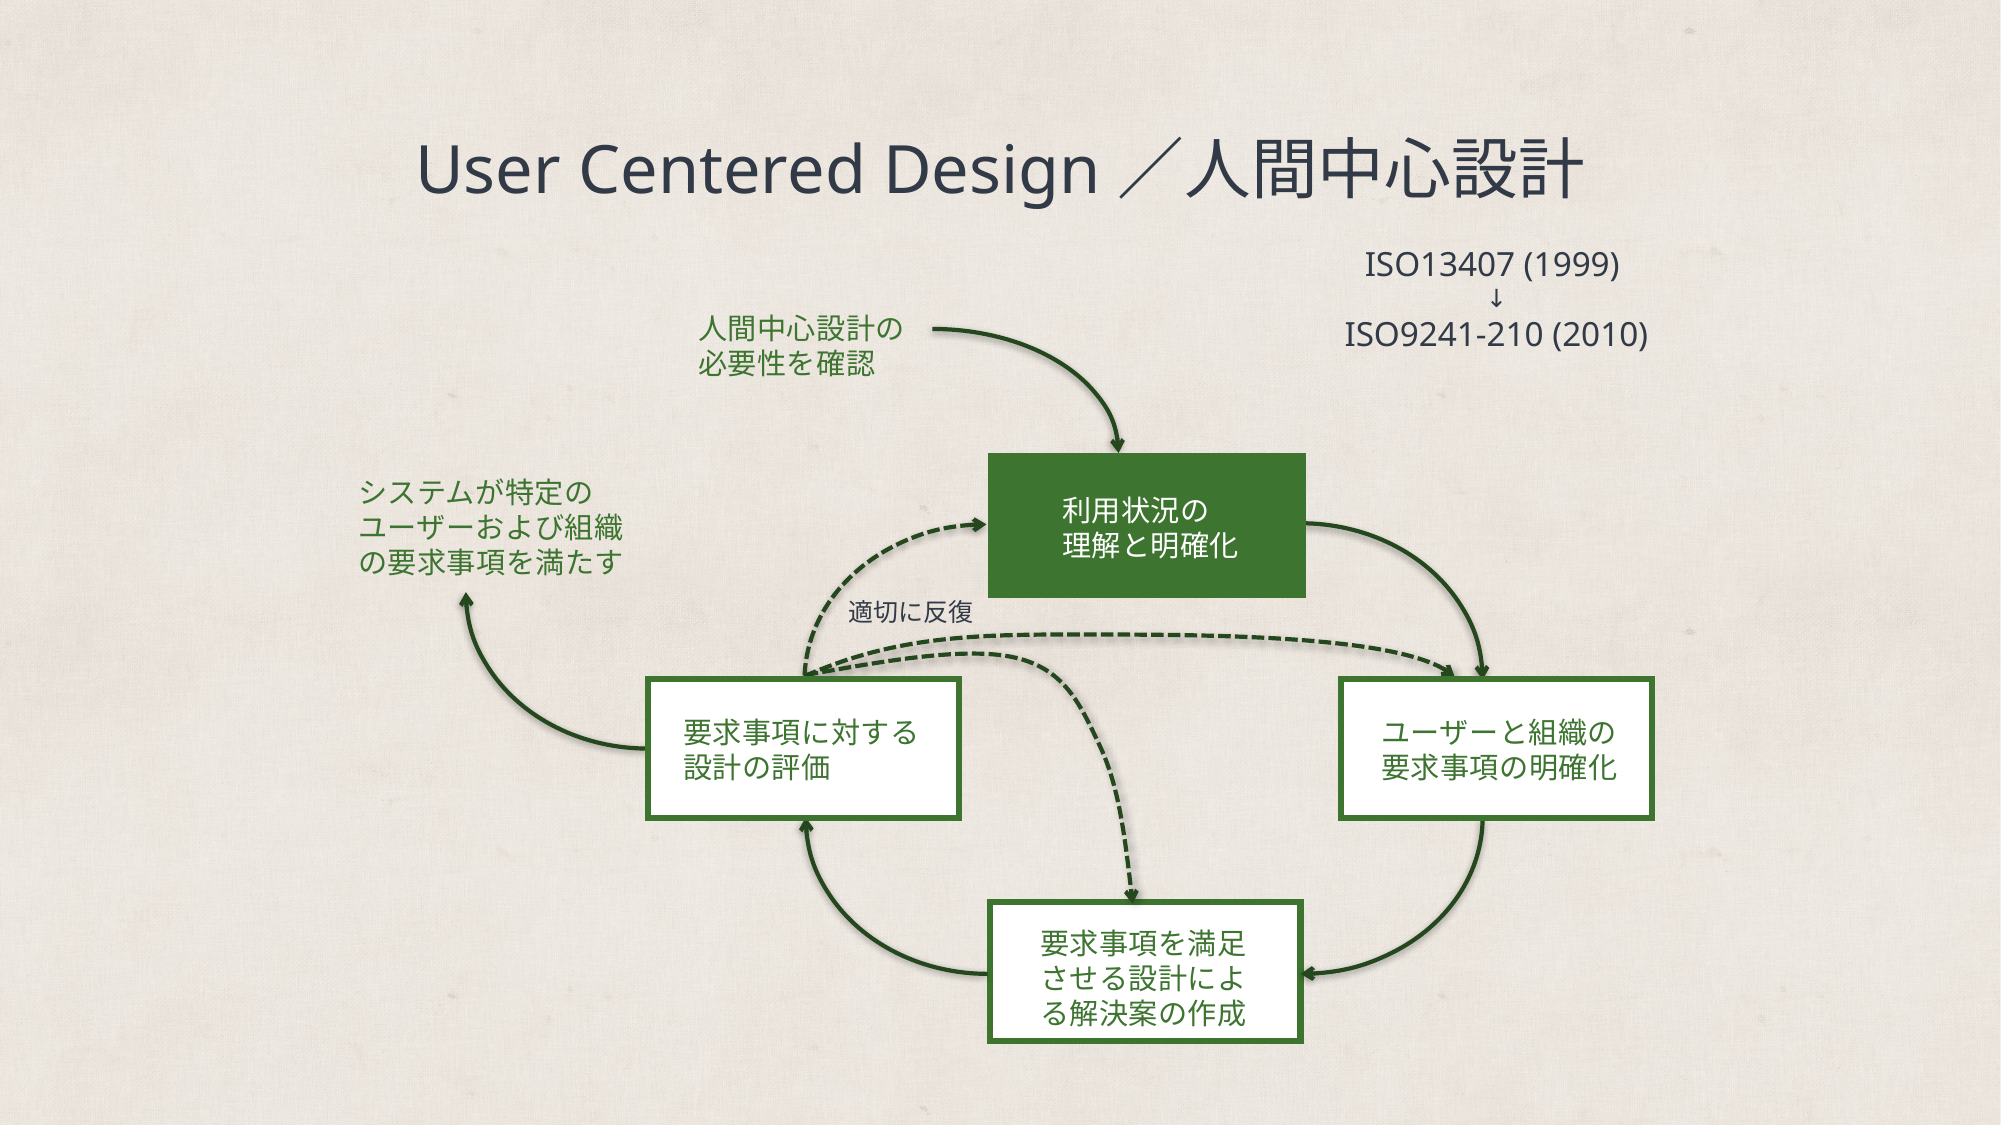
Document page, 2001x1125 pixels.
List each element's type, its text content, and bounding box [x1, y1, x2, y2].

text_box User Centered Design／人間中心設計 [400, 119, 1600, 215]
text_box [804, 596, 987, 681]
text_box [991, 634, 1455, 678]
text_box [1340, 678, 1653, 819]
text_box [647, 678, 959, 819]
text_box [962, 654, 1139, 901]
text_box [1300, 817, 1483, 981]
text_box 適切に反復 [833, 589, 989, 634]
text_box [839, 517, 987, 589]
picture [0, 0, 2001, 1125]
text_box システムが特定のユーザーおよび組織の要求事項を満たす [347, 474, 650, 563]
text_box 人間中心設計の必要性を確認 [687, 310, 934, 399]
text_box [1300, 523, 1483, 676]
text_box [799, 817, 988, 974]
text_box [459, 592, 648, 749]
text_box [932, 328, 1125, 453]
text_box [989, 901, 1301, 1042]
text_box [991, 455, 1303, 596]
text_box ISO13407 (1999) ↓ ISO9241-210 (2010) [1329, 235, 1664, 360]
